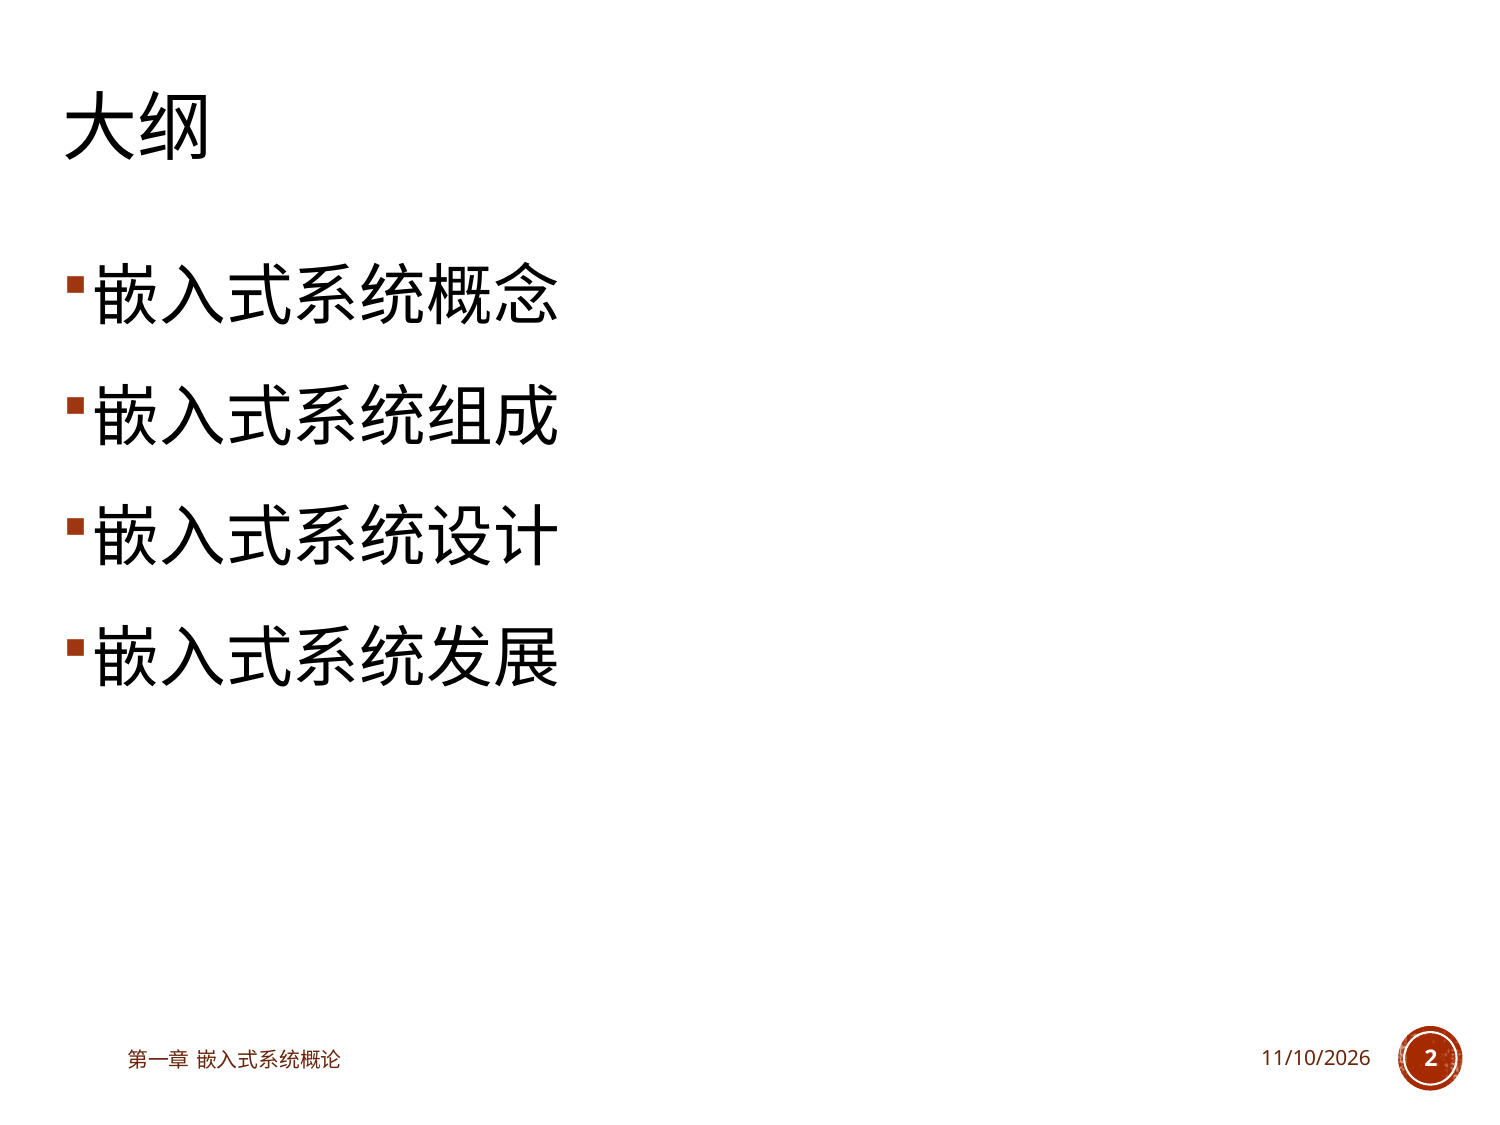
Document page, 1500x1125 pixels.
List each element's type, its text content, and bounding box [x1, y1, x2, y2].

title 大纲 [47, 46, 1471, 215]
slide_number 2 [1391, 1028, 1471, 1089]
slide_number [982, 1028, 1386, 1089]
list 嵌入式系统概念 嵌入式系统组成 嵌入式系统设计 嵌入式系统发展 [47, 228, 1471, 1013]
footer 第一章 嵌入式系统概论 [112, 1028, 891, 1089]
